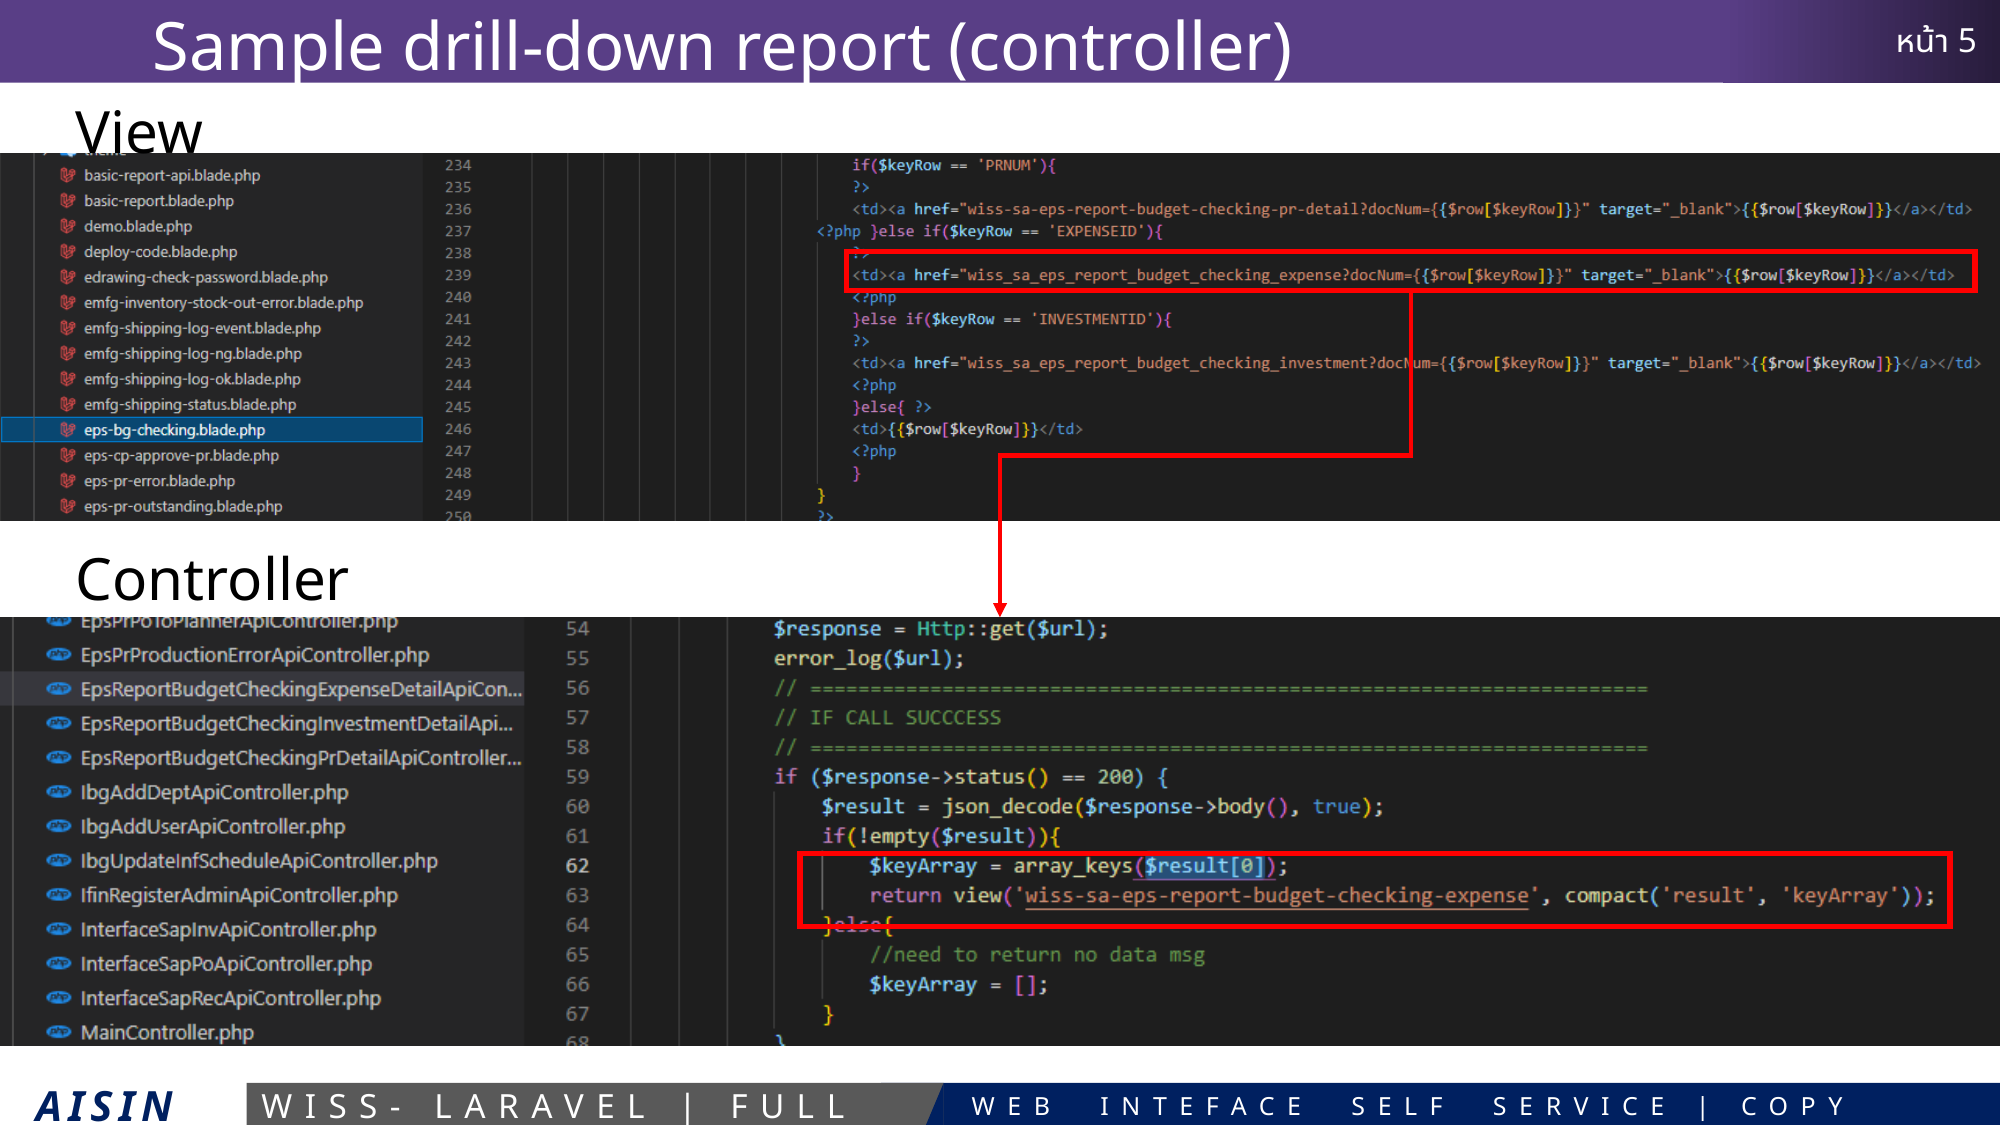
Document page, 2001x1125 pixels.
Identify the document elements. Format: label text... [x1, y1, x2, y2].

text_box View [60, 87, 383, 153]
text_box Controller [60, 534, 383, 617]
picture [0, 617, 2000, 1046]
title Sample drill-down report (controller) [137, 0, 1863, 99]
picture [0, 153, 2000, 521]
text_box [1042, 248, 1369, 660]
